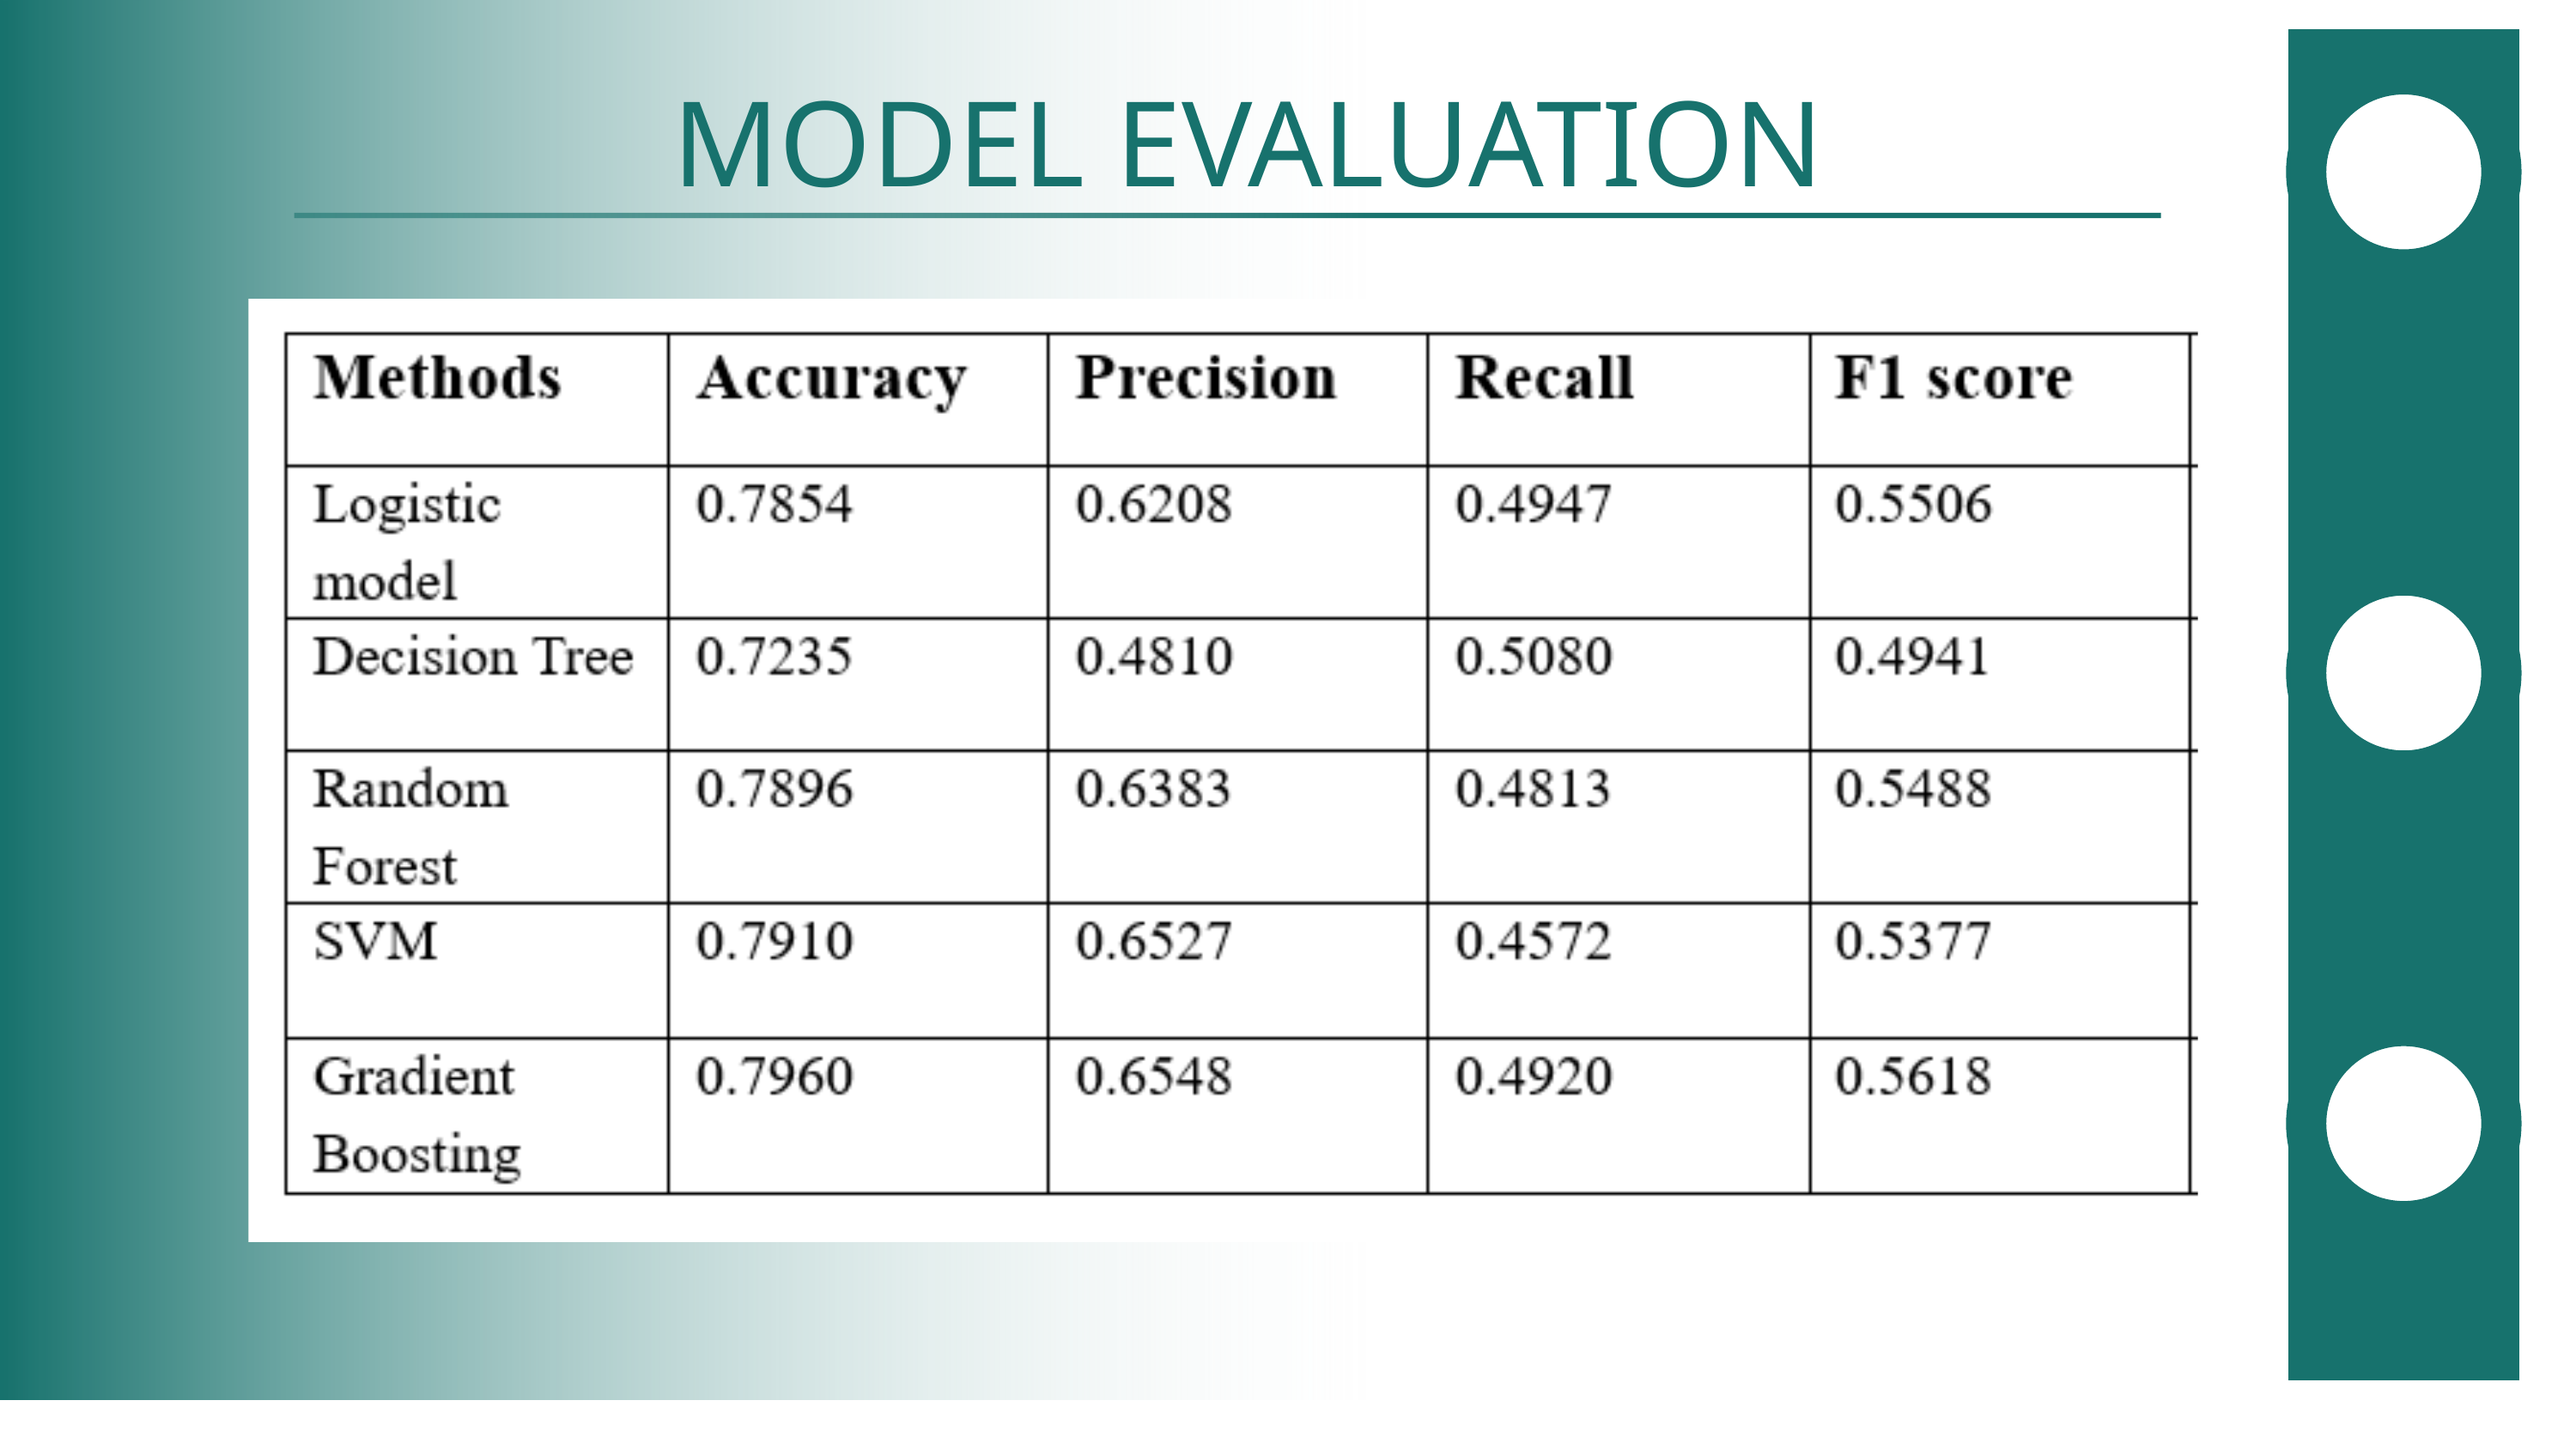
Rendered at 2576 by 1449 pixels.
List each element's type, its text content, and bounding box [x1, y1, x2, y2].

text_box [2306, 74, 2502, 270]
text_box MODEL EVALUATION [159, 86, 2301, 211]
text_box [2306, 575, 2502, 771]
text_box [2306, 1025, 2502, 1222]
text_box [0, 0, 1400, 1400]
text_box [1728, 588, 2576, 822]
text_box [248, 299, 2198, 1243]
